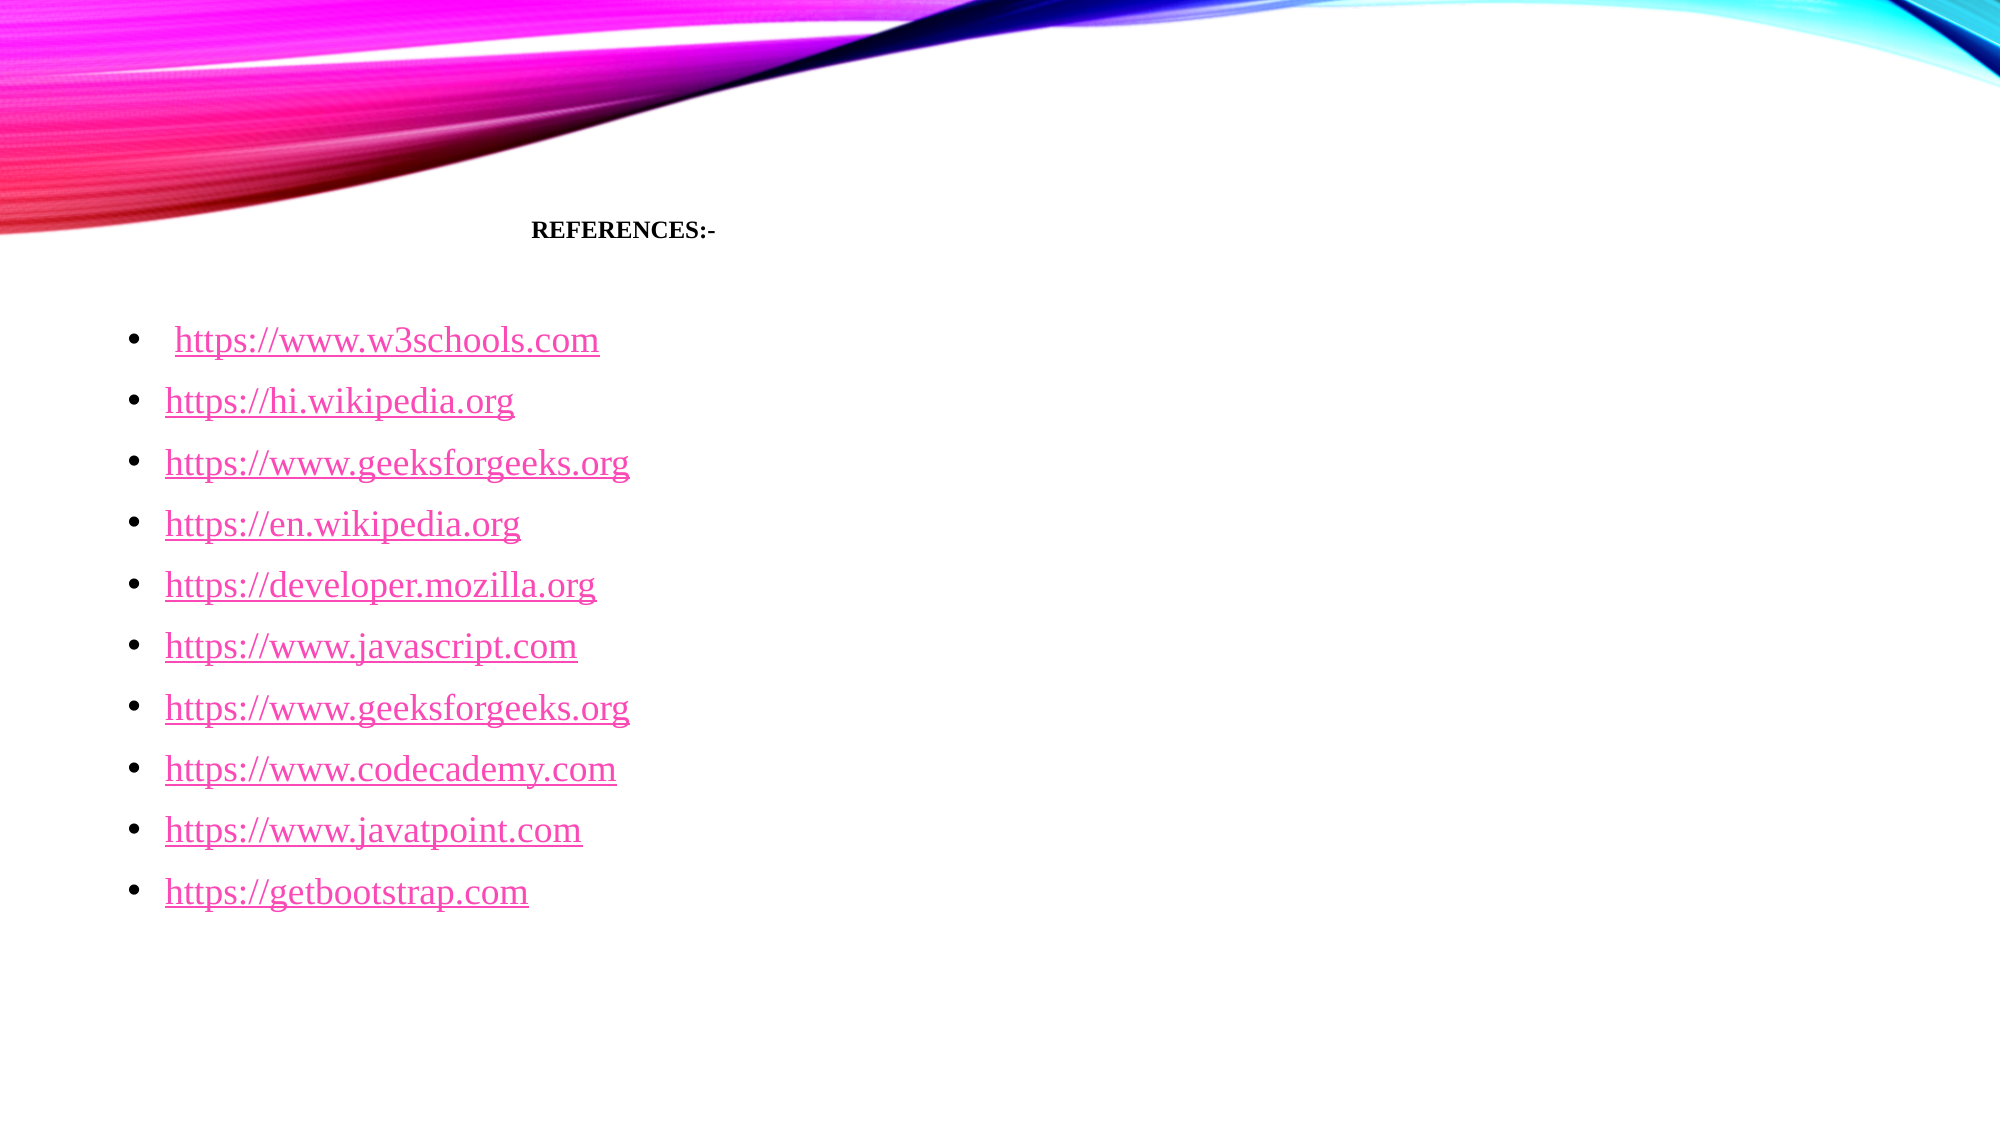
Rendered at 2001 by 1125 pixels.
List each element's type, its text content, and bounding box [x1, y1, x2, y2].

picture [1890, 0, 2000, 75]
list https://www.w3schools.com https://hi.wikipedia.org https://www.geeksforgeeks.org https://en.wikipedia.org https://developer.mozilla.org https://www.javascript.com https://www.geeksforgeeks.org https://www.codecademy.com https://www.javatpoint.com https://getbootstrap.com [112, 251, 1888, 1065]
picture [0, 0, 2000, 237]
picture [1910, 0, 2000, 45]
title references:- [33, 182, 731, 252]
